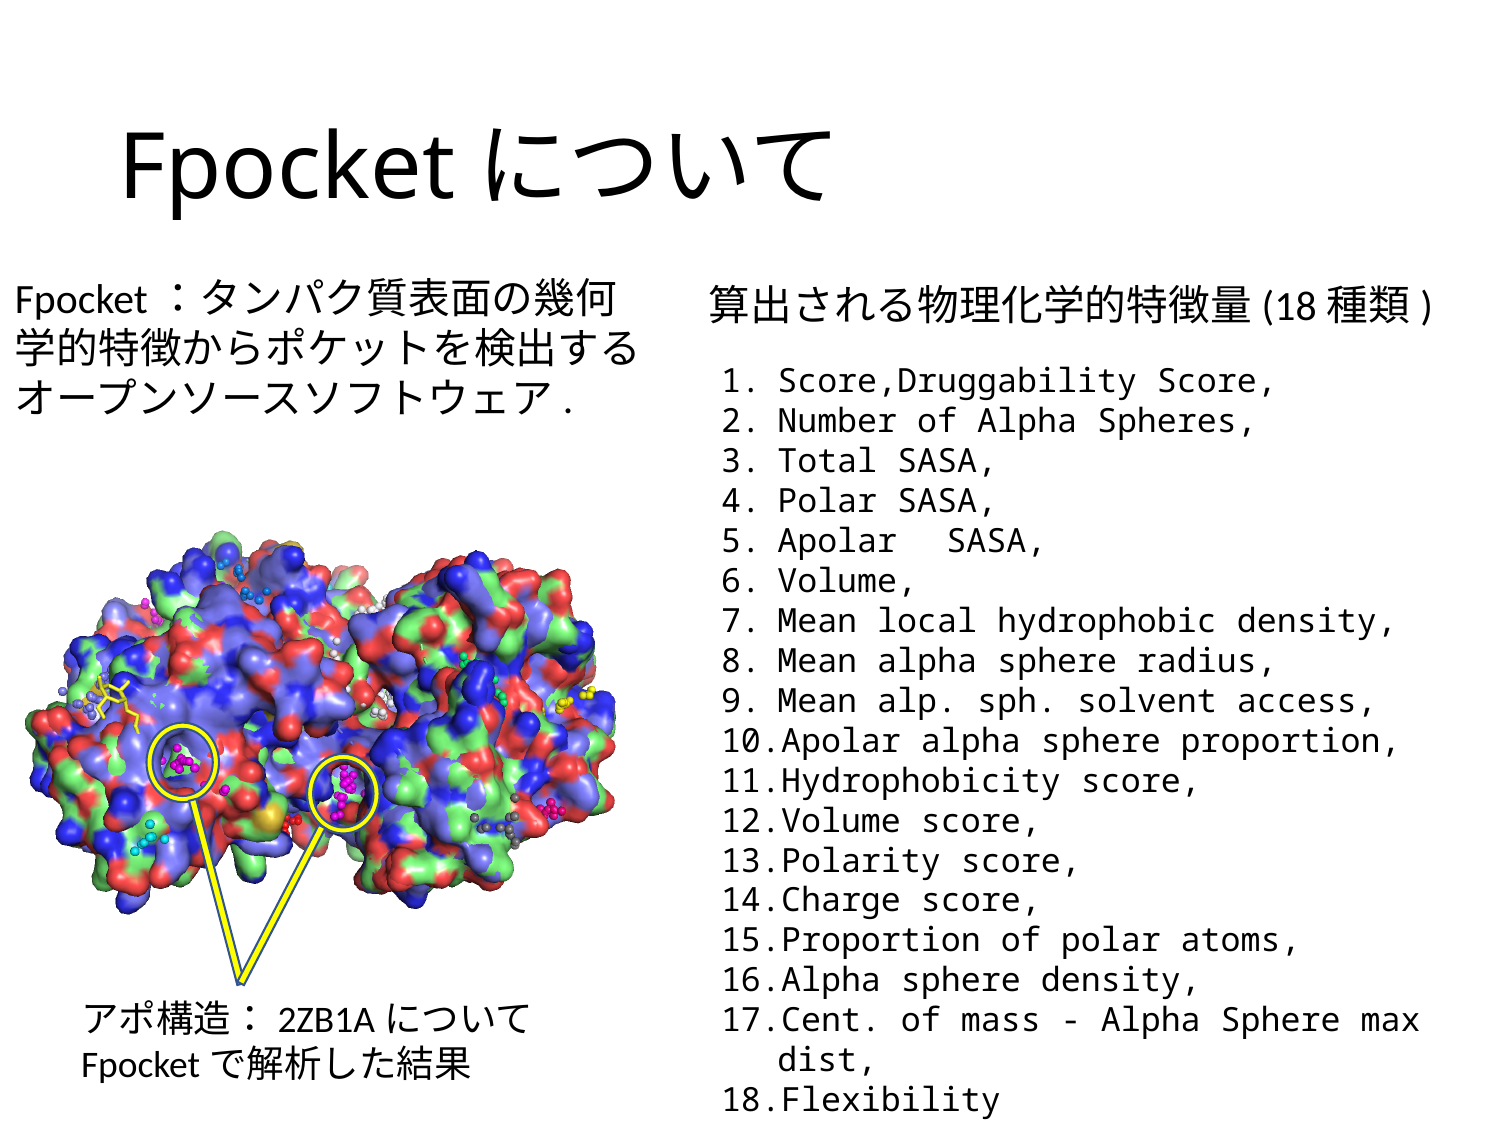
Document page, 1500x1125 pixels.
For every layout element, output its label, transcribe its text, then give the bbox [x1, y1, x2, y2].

text_box アポ構造：2ZB1Aについて Fpocketで解析した結果 [66, 987, 548, 1092]
text_box Score,Druggability Score, Number of Alpha Spheres, Total SASA, Polar SASA, Apolar SASA, Volume, Mean local hydrophobic density, Mean alpha sphere radius, Mean alp. sph. solvent access, Apolar alpha sphere proportion, Hydrophobicity score, Volume score, Polarity score, Charge score, Proportion of polar atoms, Alpha sphere density, Cent. of mass - Alpha Sphere max dist, Flexibility [706, 352, 1500, 1125]
text_box [235, 923, 278, 987]
title Fpocketについて [103, 59, 1397, 278]
text_box 算出される物理化学的特徴量(18種類) [694, 271, 1448, 336]
text_box [220, 923, 242, 982]
picture [0, 514, 637, 923]
text_box Fpocket：タンパク質表面の幾何学的特徴からポケットを検出するオープンソースソフトウェア. [0, 264, 667, 430]
